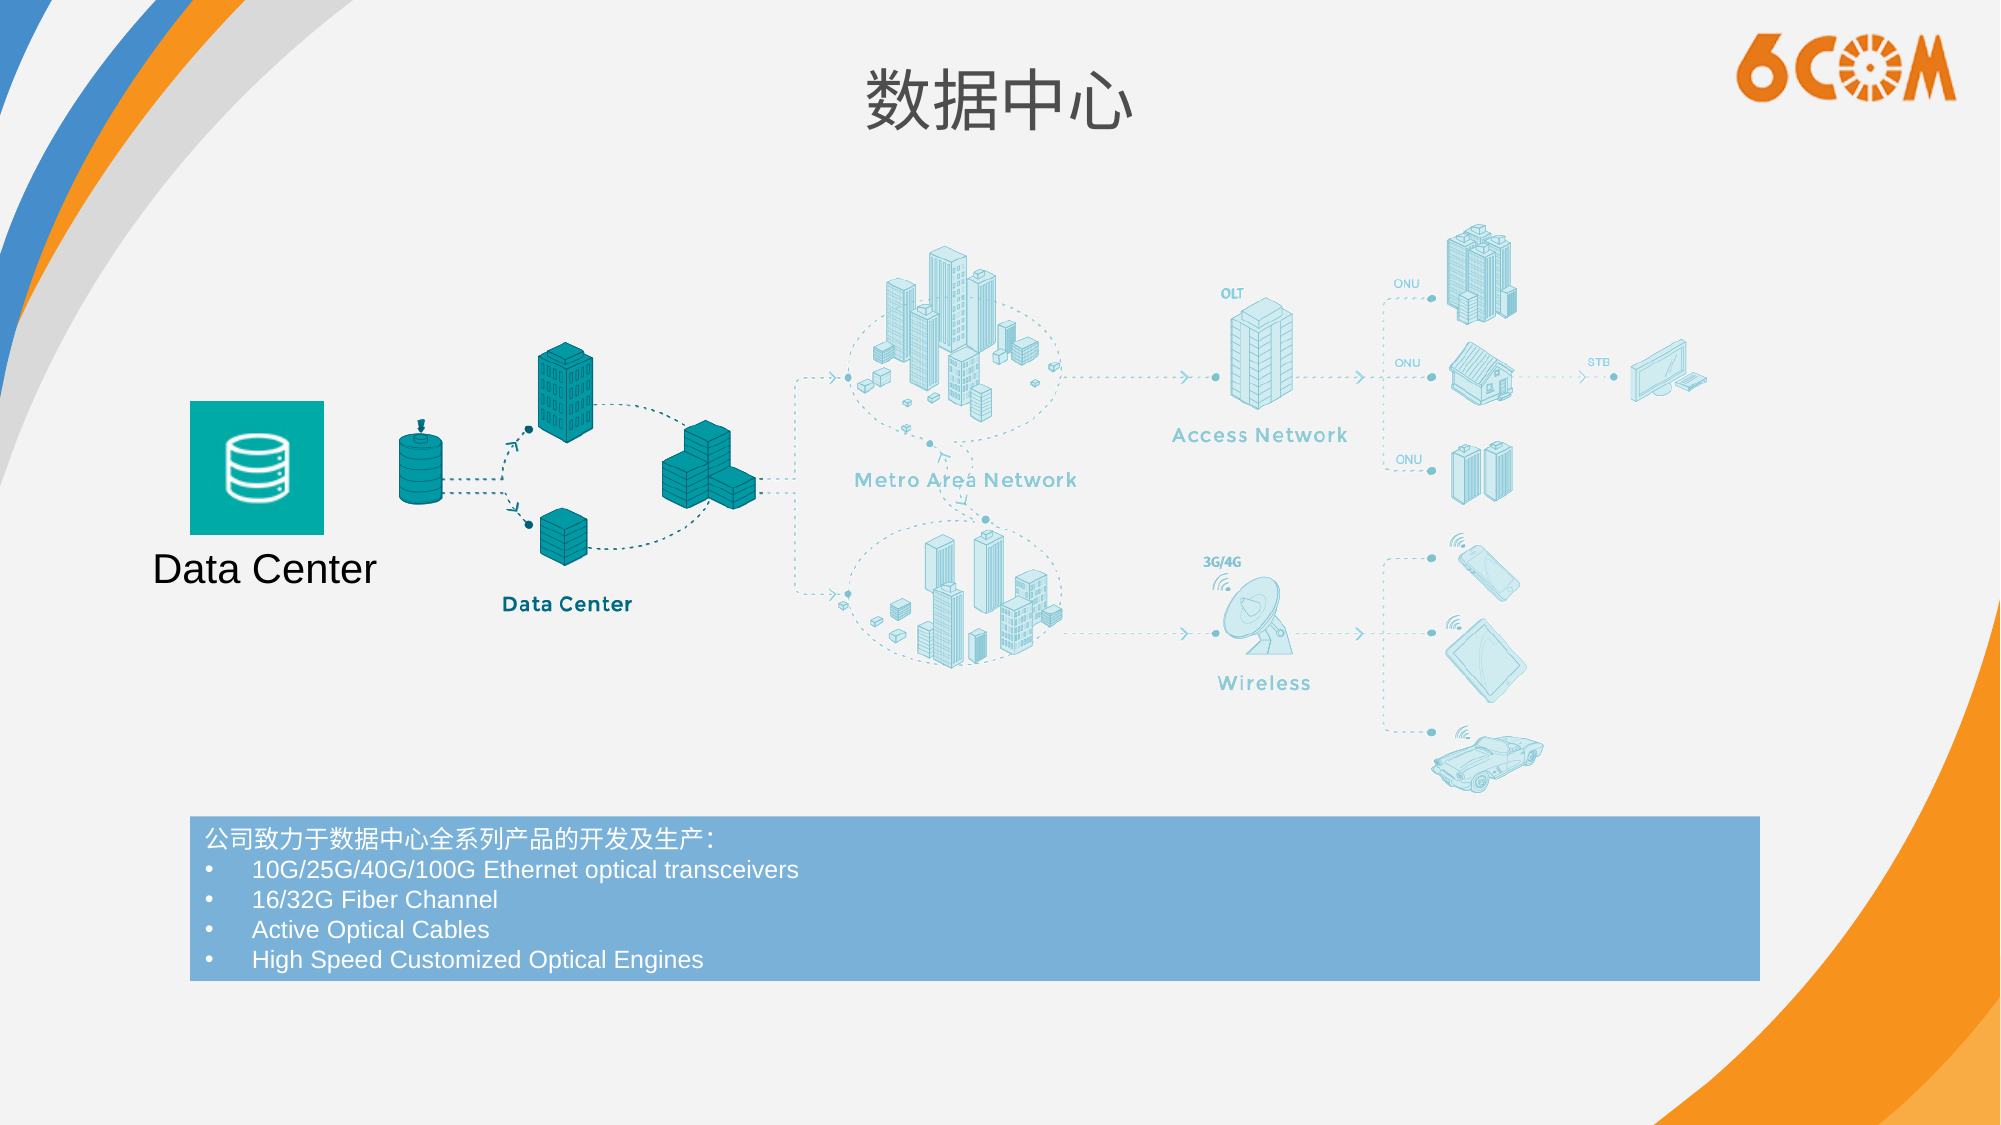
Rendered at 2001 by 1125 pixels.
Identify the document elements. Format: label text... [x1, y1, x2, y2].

text_box Data Center [137, 534, 398, 600]
title 数据中心 [137, 59, 1863, 149]
picture [190, 401, 324, 535]
picture [1670, 0, 2001, 199]
text_box 公司致力于数据中心全系列产品的开发及生产： 10G/25G/40G/100G Ethernet optical transceivers 16/32G Fiber Channel Active Optical Cables High Speed Customized Optical Engines [190, 816, 1760, 981]
picture [398, 217, 1733, 800]
